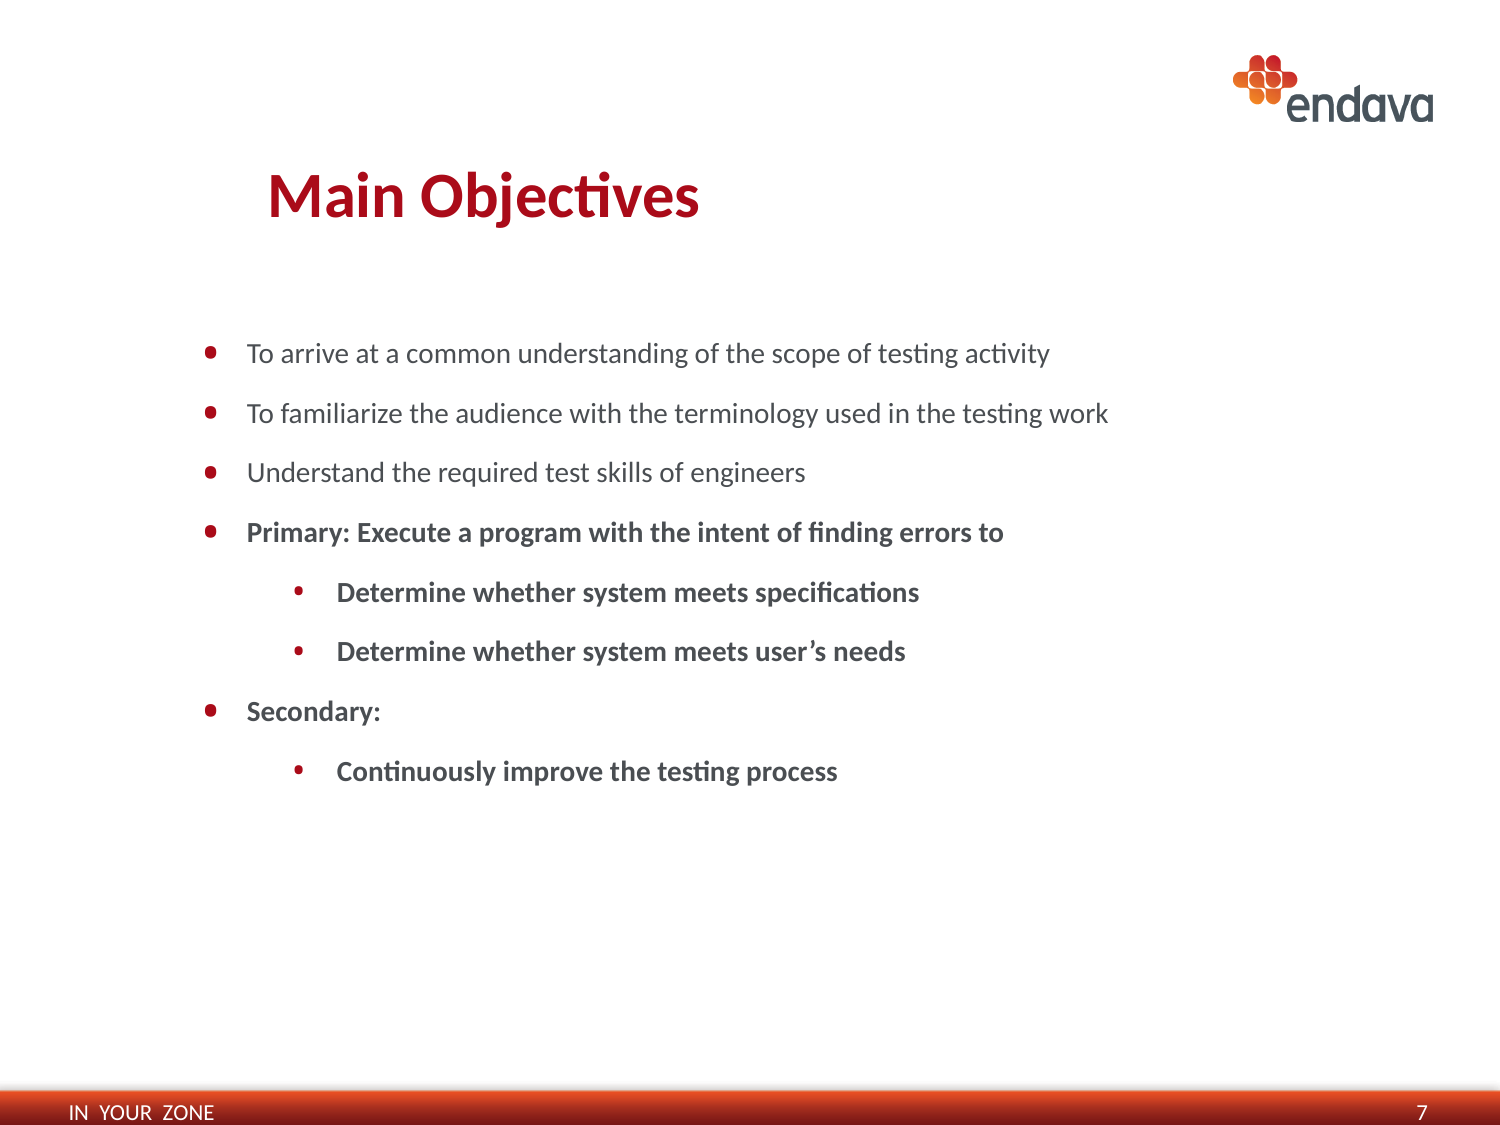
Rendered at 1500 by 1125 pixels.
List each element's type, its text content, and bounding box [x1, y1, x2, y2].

slide_number 7 [1377, 1080, 1429, 1125]
list To arrive at a common understanding of the scope of testing activity To familiarize the audience with the terminology used in the testing work Understand the required test skills of engineers Primary: Execute a program with the intent of finding errors to Determine whether system meets specifications Determine whether system meets user’s needs Secondary: Continuously improve the testing process [201, 316, 1426, 951]
title Main Objectives [267, 152, 1359, 275]
picture [1233, 55, 1433, 122]
picture [0, 1073, 1500, 1125]
